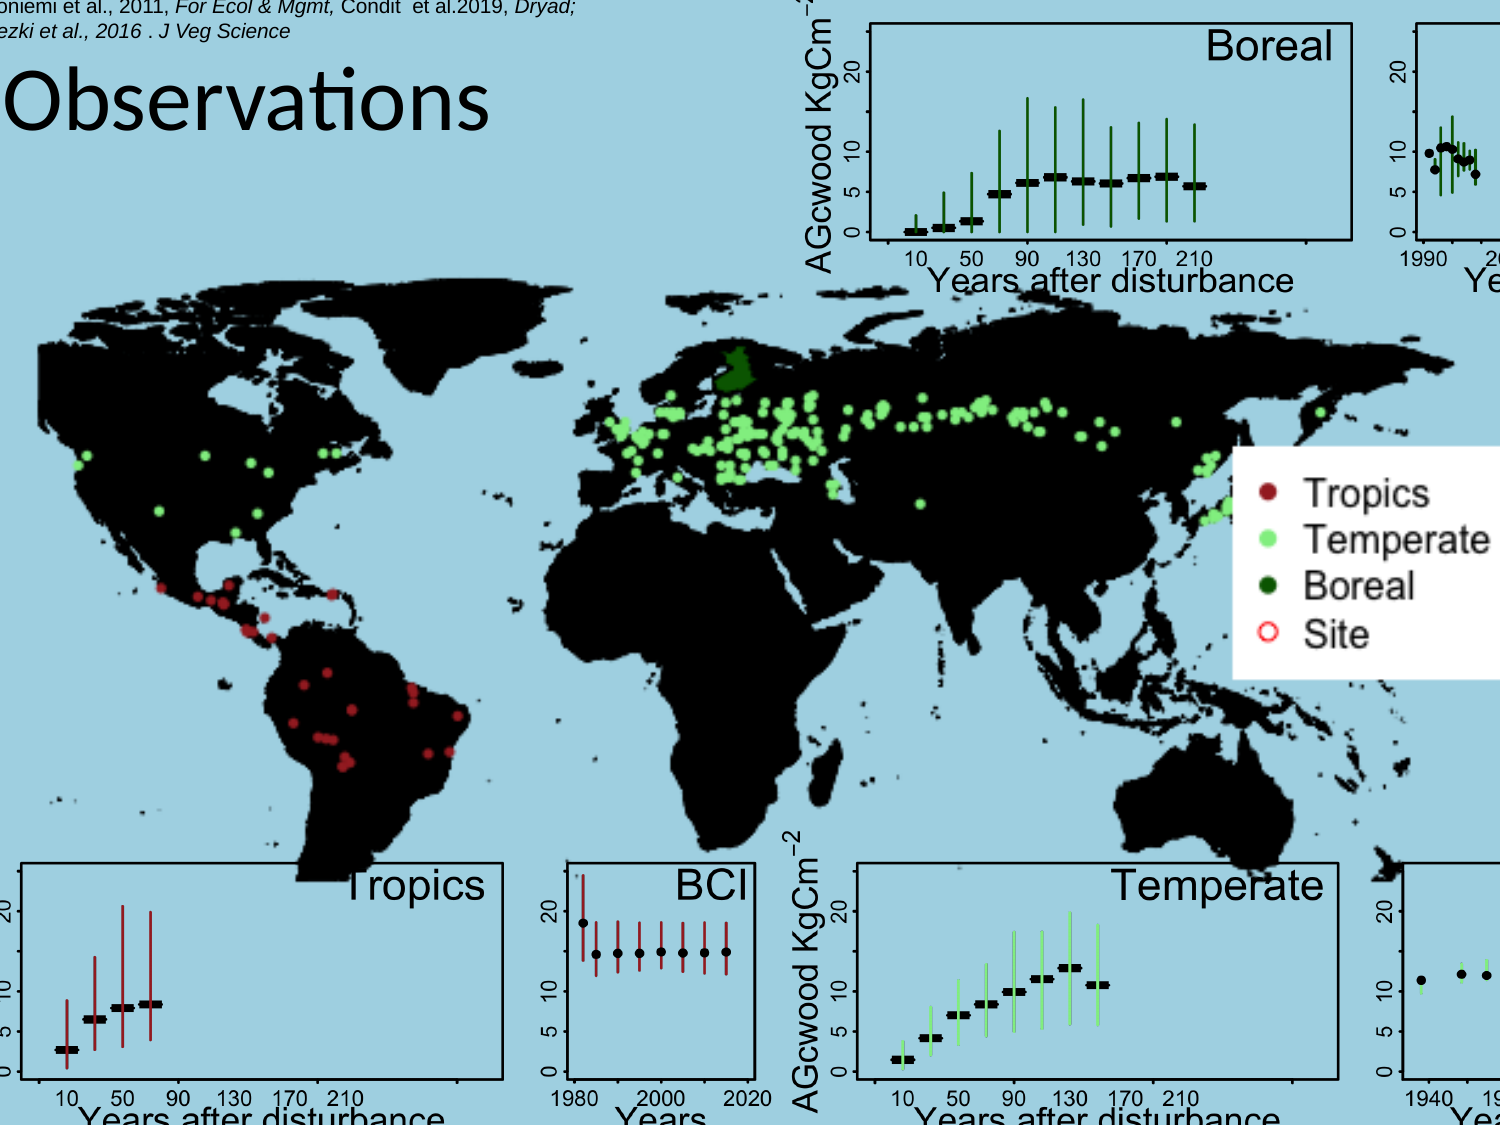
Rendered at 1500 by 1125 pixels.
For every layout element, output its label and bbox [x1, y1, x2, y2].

picture [0, 809, 1500, 1125]
picture [790, 0, 1500, 305]
list [0, 0, 1500, 822]
